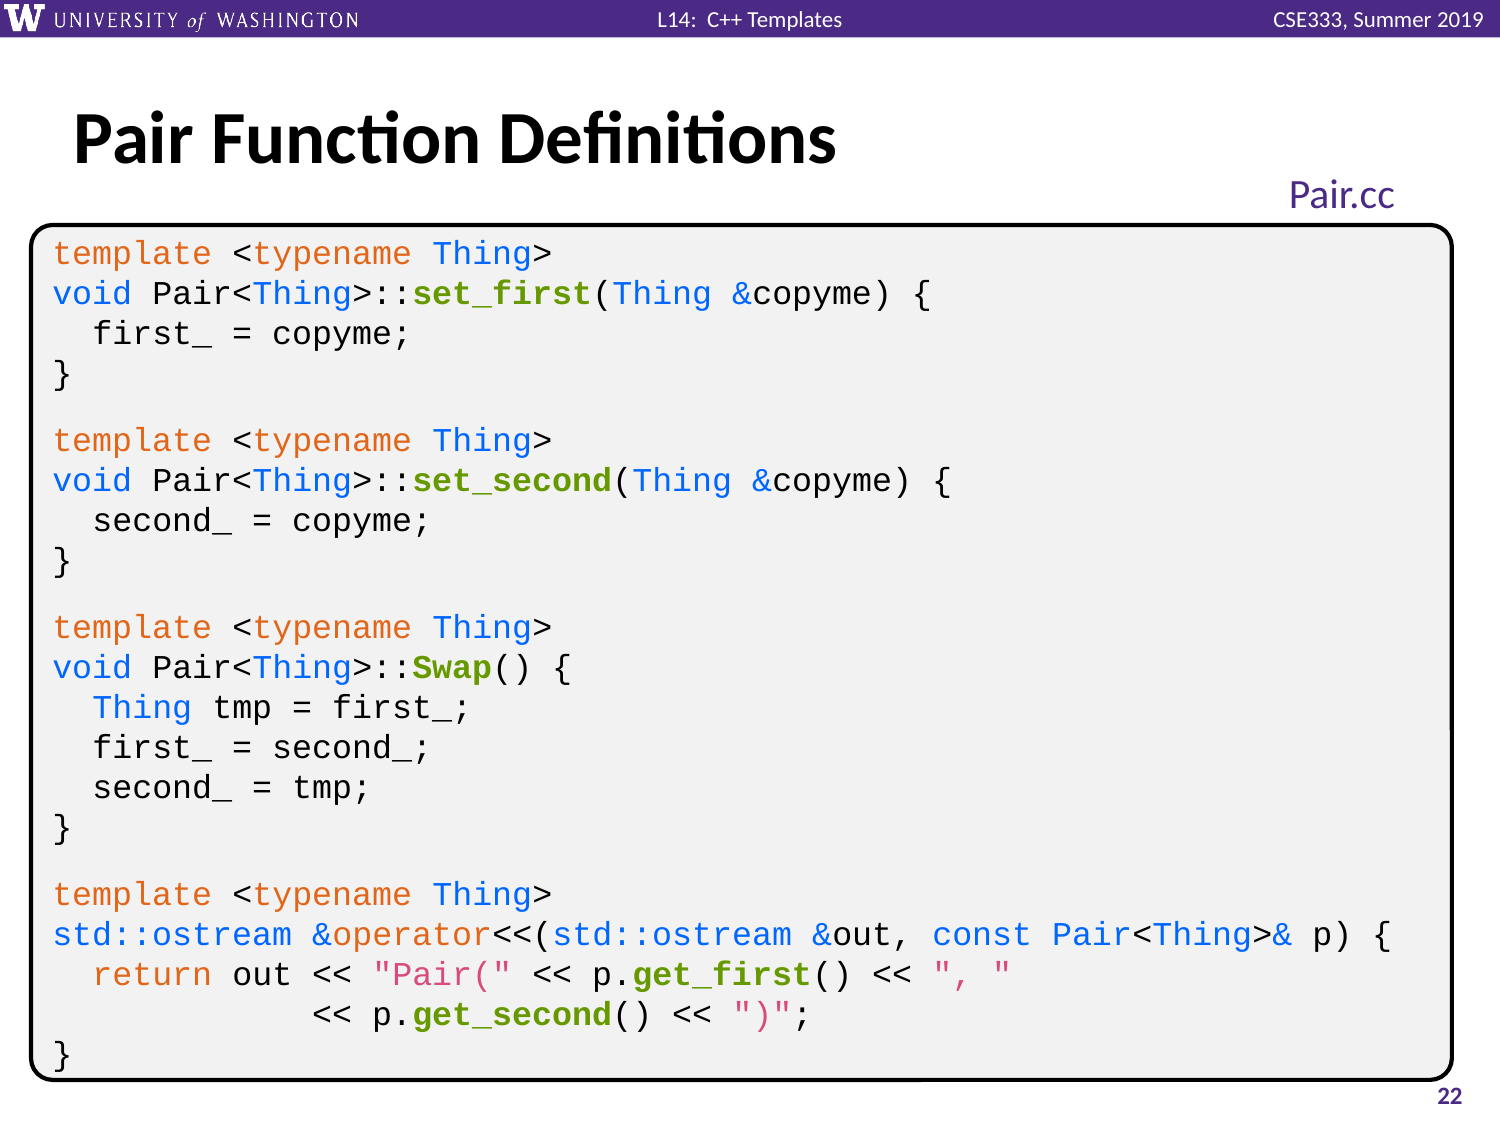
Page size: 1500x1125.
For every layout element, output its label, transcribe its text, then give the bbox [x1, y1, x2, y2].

text_box template <typename Thing> void Pair<Thing>::set_first(Thing &copyme) { first_ = copyme; } template <typename Thing> void Pair<Thing>::set_second(Thing &copyme) { second_ = copyme; } template <typename Thing> void Pair<Thing>::Swap() { Thing tmp = first_; first_ = second_; second_ = tmp; } template <typename Thing> std::ostream &operator<<(std::ostream &out, const Pair<Thing>& p) { return out << "Pair(" << p.get_first() << ", " << p.get_second() << ")"; } [31, 224, 1452, 1080]
title Pair Function Definitions [58, 71, 1438, 197]
text_box Pair.cc [884, 159, 1410, 225]
picture [4, 4, 358, 32]
slide_number 22 [1400, 1065, 1500, 1125]
